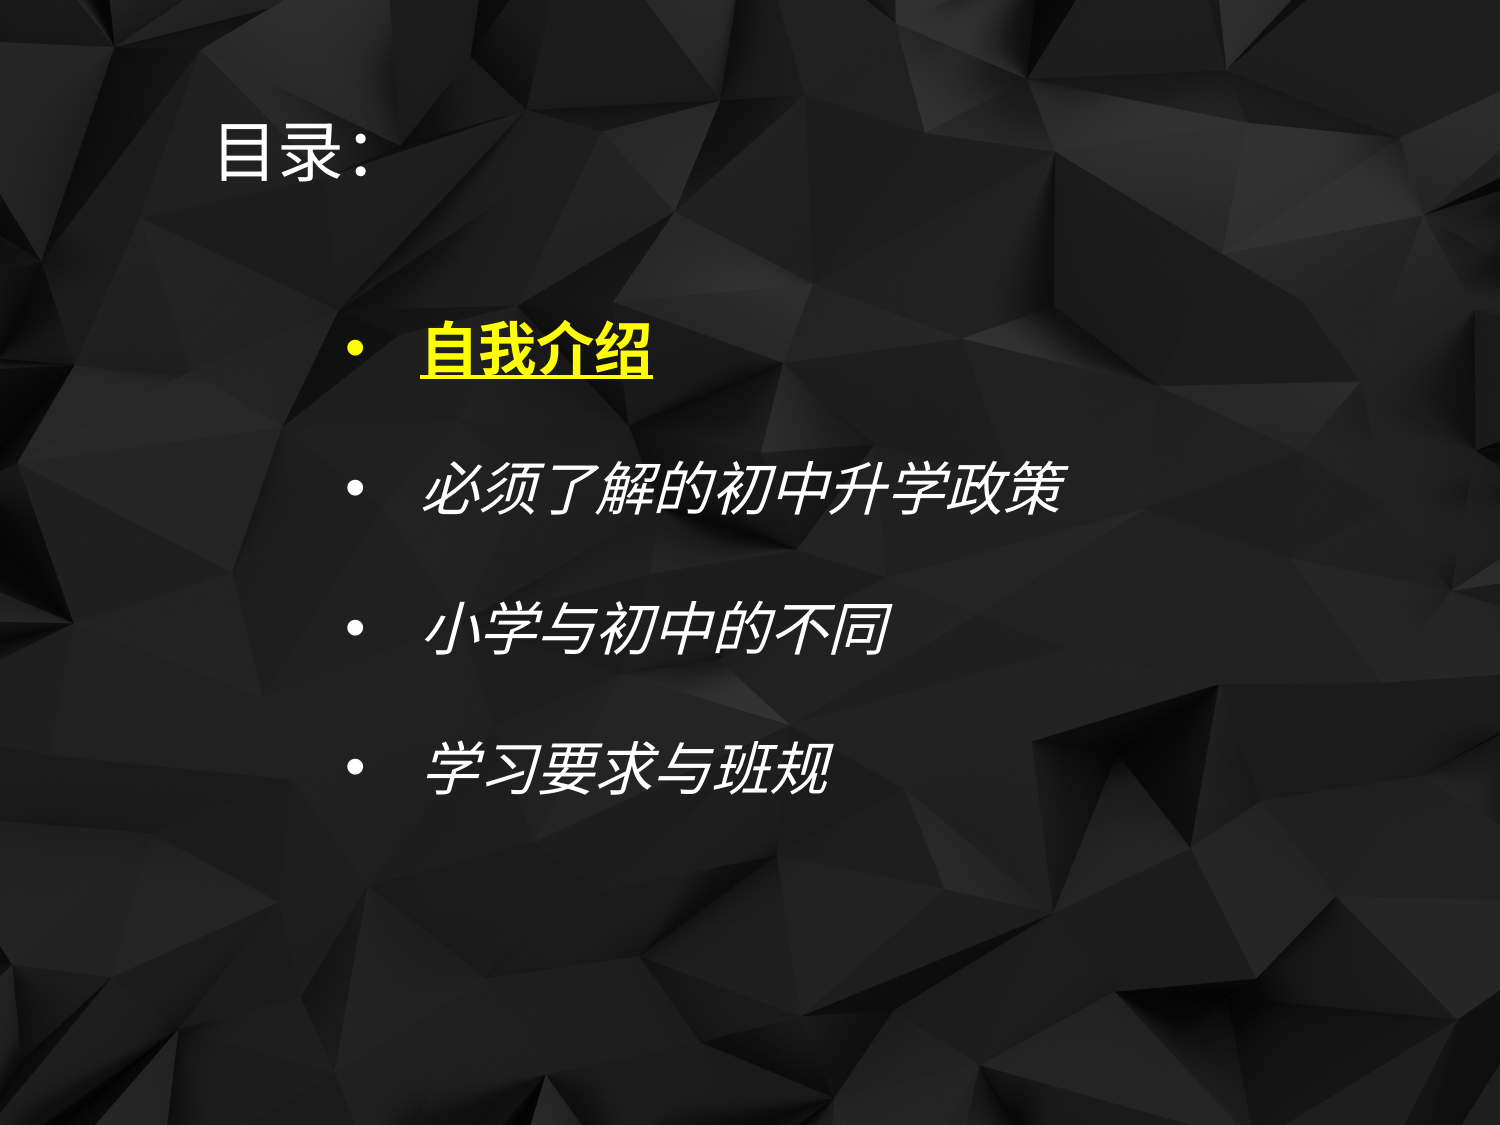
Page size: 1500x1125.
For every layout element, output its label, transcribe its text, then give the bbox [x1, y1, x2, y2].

picture [0, 0, 1500, 1125]
text_box 目录： [196, 102, 1022, 198]
text_box 自我介绍 必须了解的初中升学政策 小学与初中的不同 学习要求与班规 [330, 234, 1098, 810]
